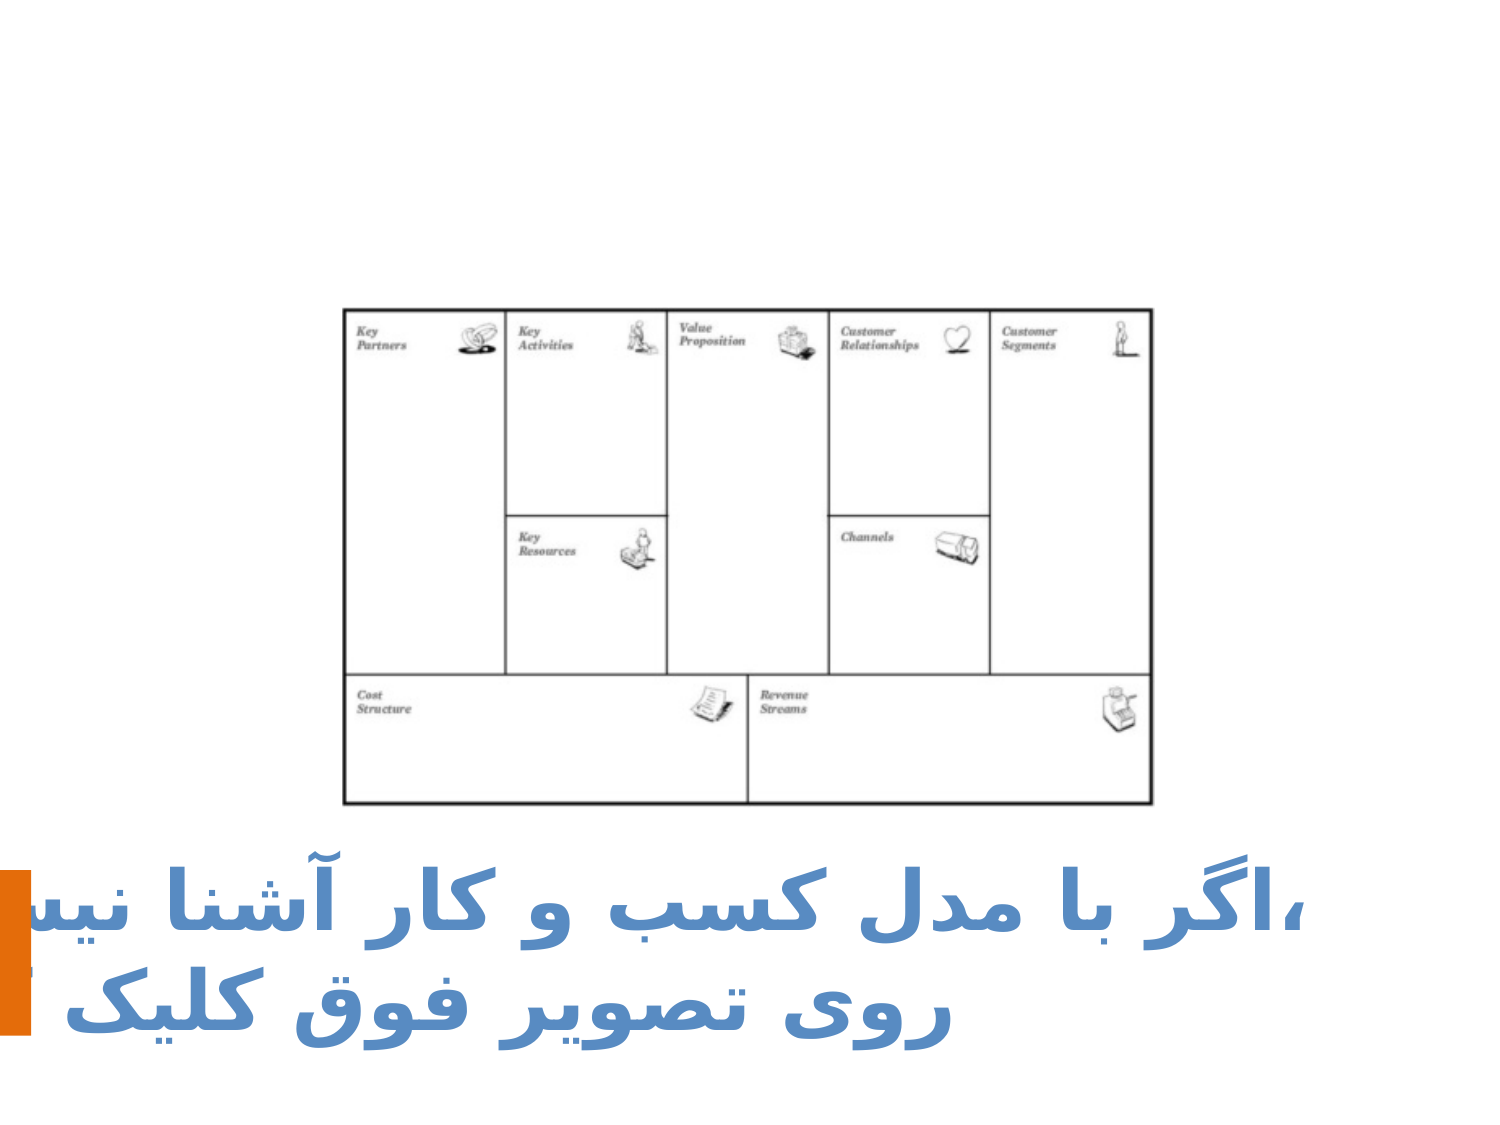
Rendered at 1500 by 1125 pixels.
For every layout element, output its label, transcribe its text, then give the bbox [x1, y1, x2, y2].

text_box اگر با مدل کسب و کار آشنا نیستید، روی تصویر فوق کلیک کنید [0, 840, 1325, 1055]
picture [342, 307, 1155, 809]
text_box [0, 868, 33, 1038]
